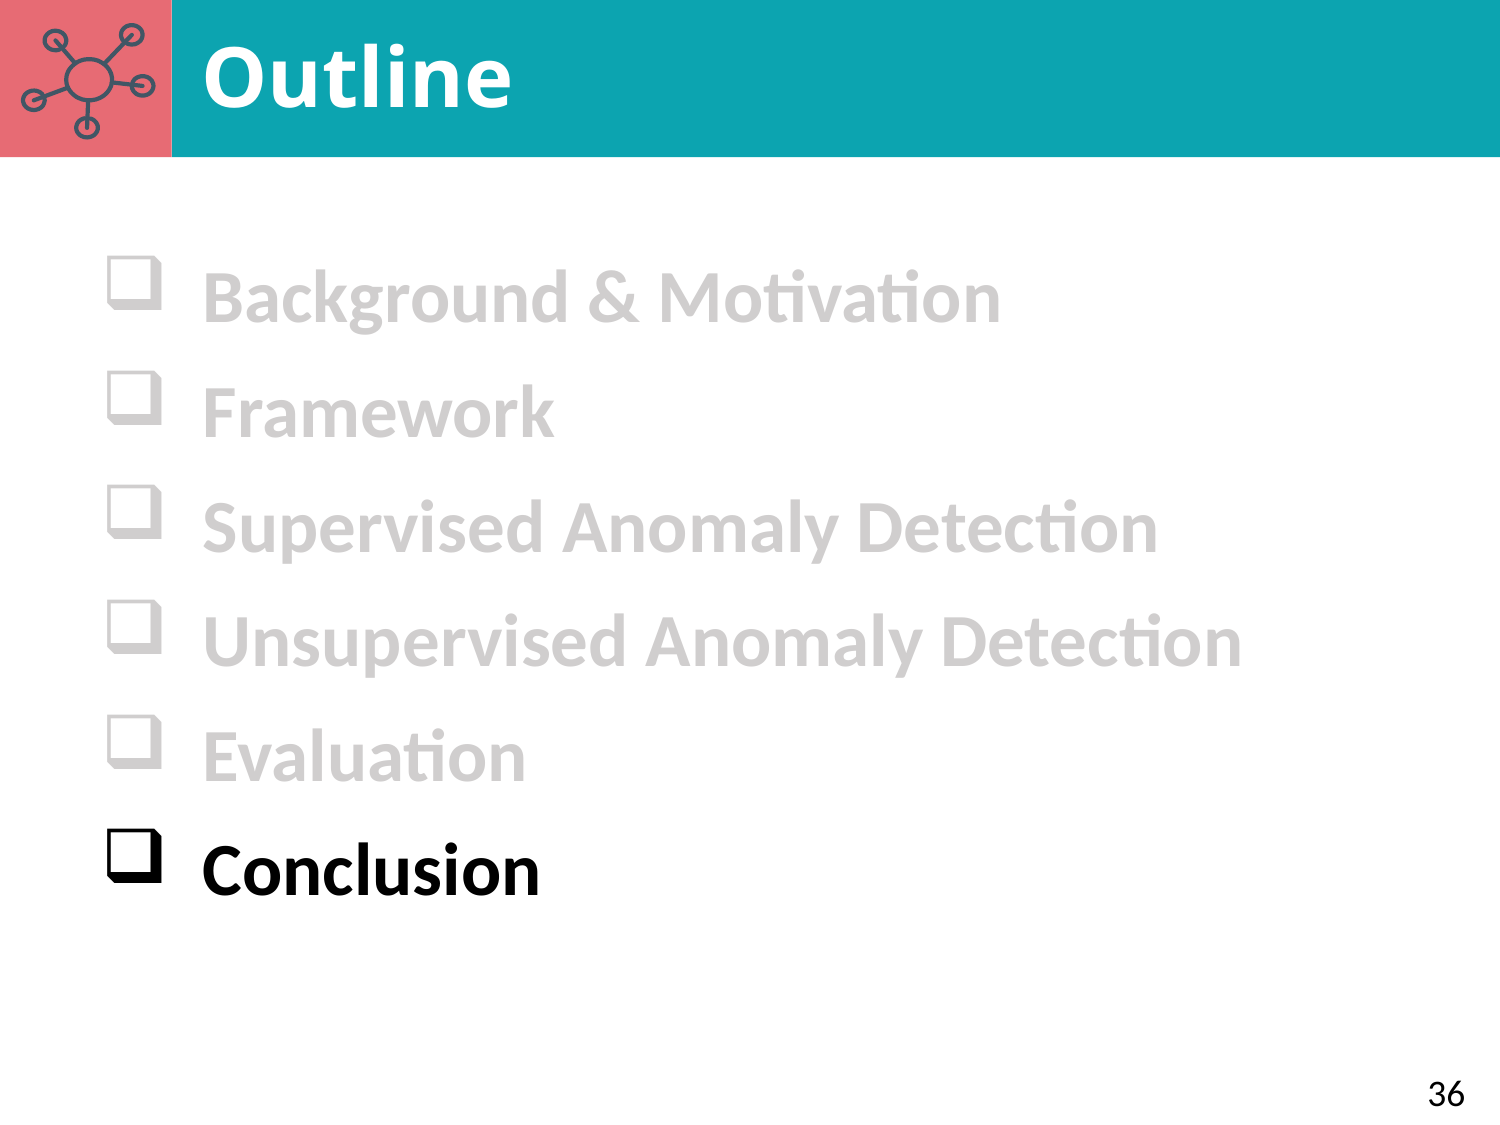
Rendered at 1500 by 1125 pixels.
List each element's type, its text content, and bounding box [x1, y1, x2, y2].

list Background & Motivation Framework Supervised Anomaly Detection Unsupervised Anomaly Detection Evaluation Conclusion [86, 231, 1380, 1062]
text_box Outline [190, 20, 1422, 141]
text_box [0, 0, 173, 158]
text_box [22, 25, 154, 138]
slide_number 36 [1143, 1061, 1481, 1122]
text_box [173, 0, 1500, 158]
